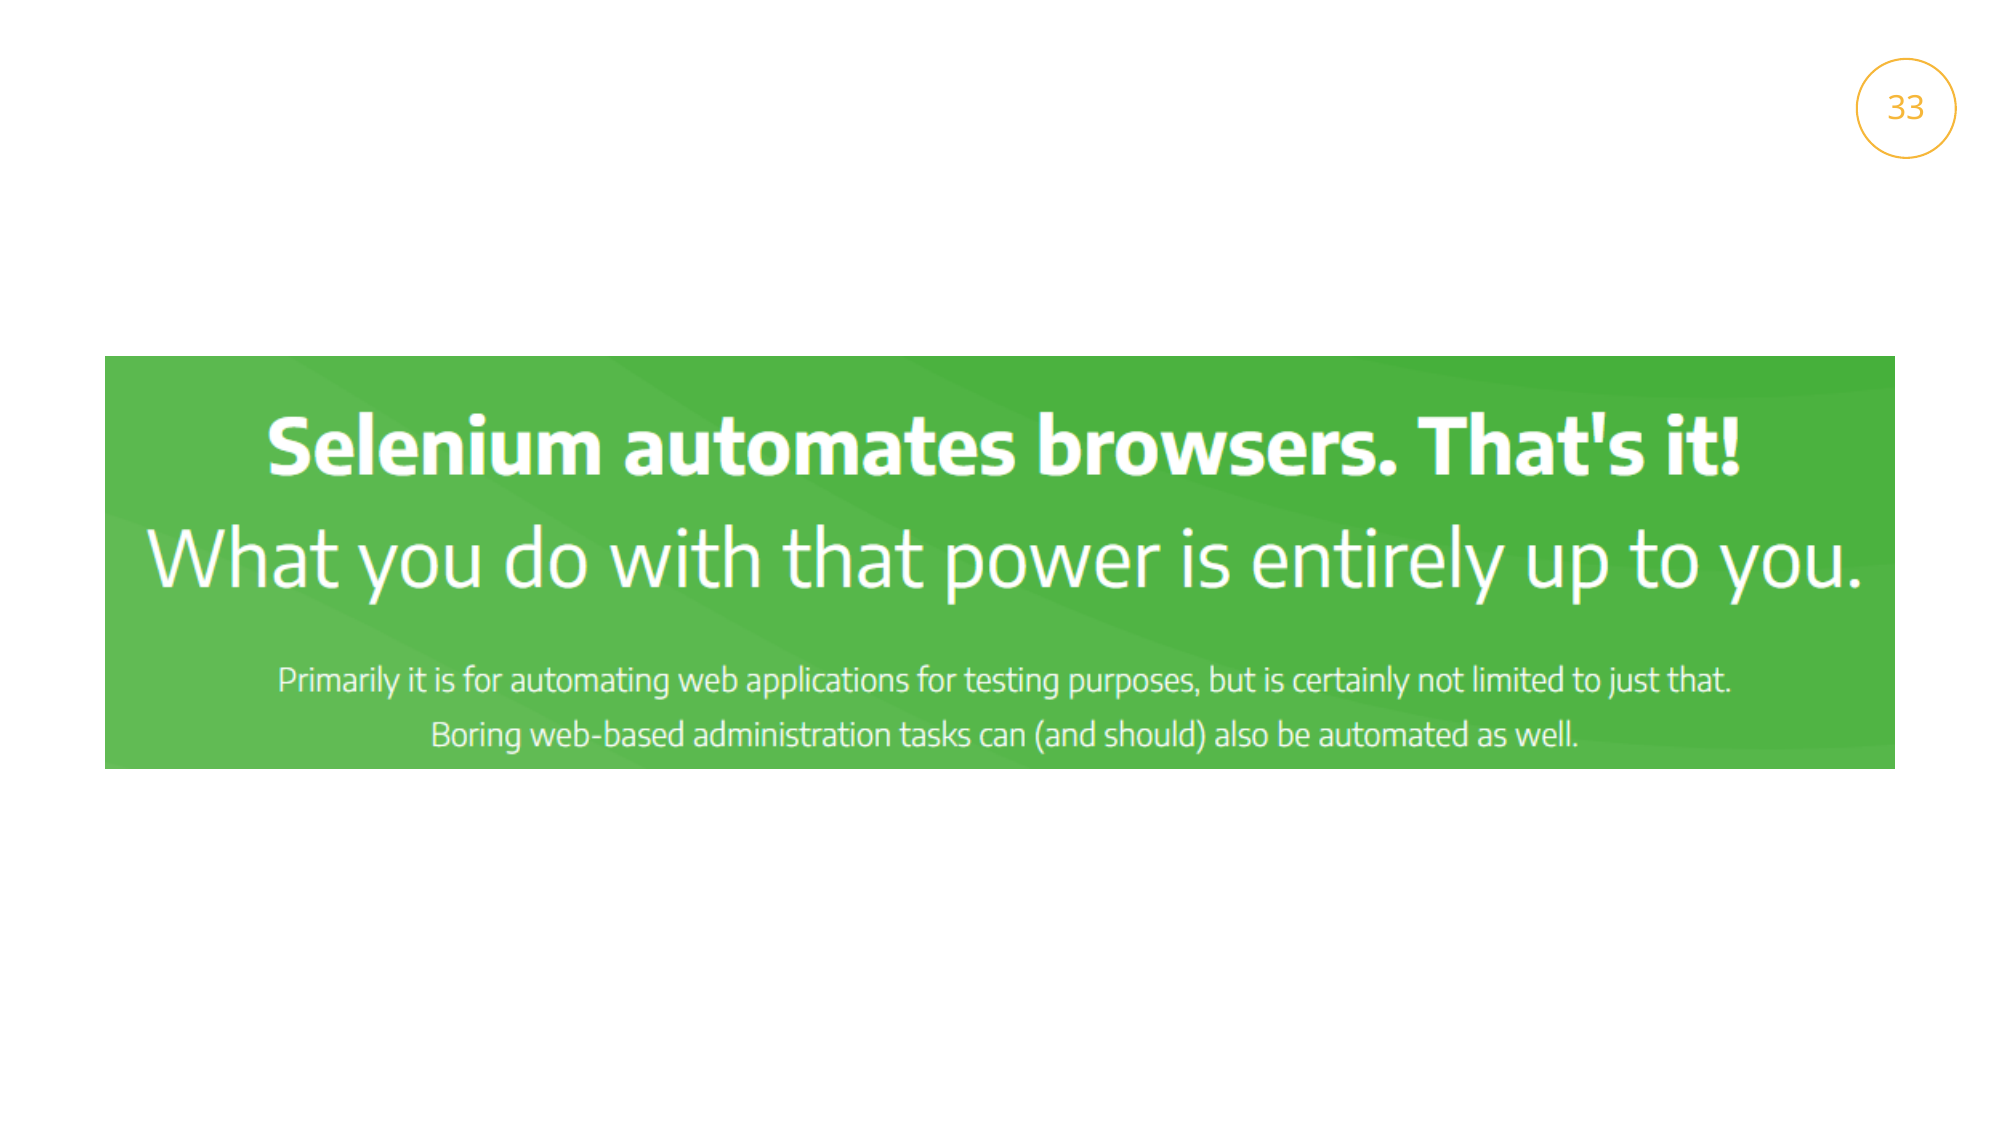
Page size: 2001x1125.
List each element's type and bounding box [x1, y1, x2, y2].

text_box [1856, 58, 1956, 158]
picture [105, 356, 1895, 769]
